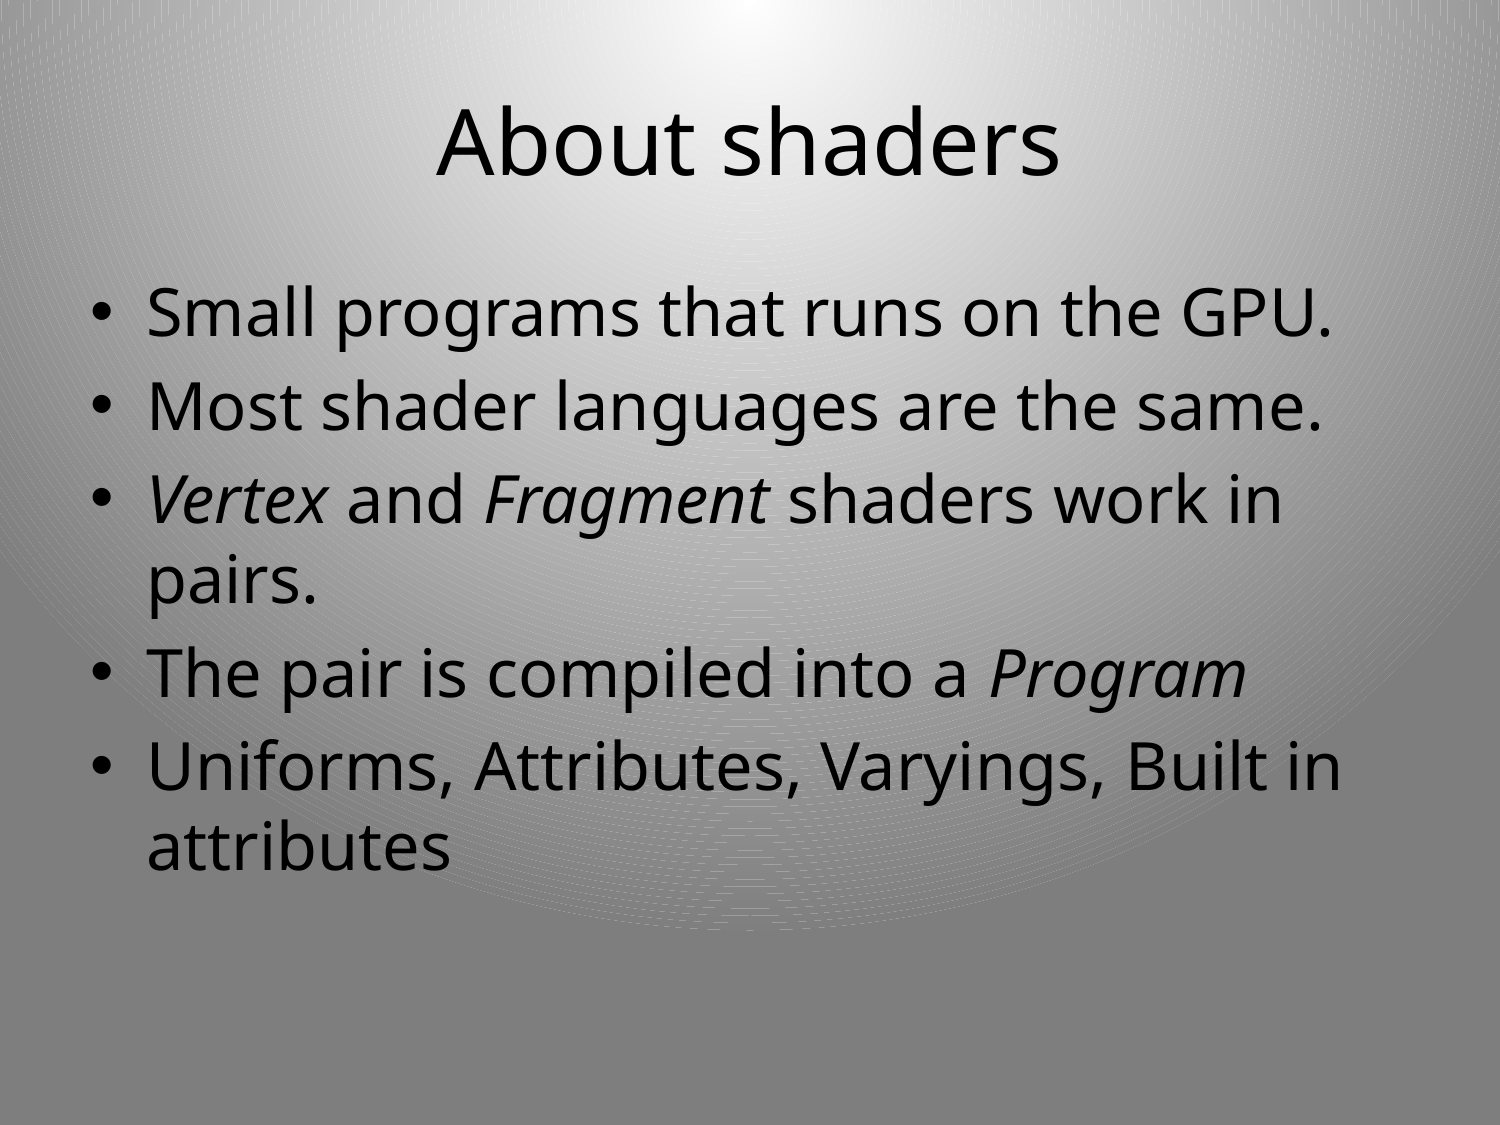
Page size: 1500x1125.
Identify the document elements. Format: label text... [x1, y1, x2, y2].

title About shaders [75, 45, 1425, 233]
list Small programs that runs on the GPU. Most shader languages are the same. Vertex and Fragment shaders work in pairs. The pair is compiled into a Program Uniforms, Attributes, Varyings, Built in attributes [75, 262, 1483, 1005]
